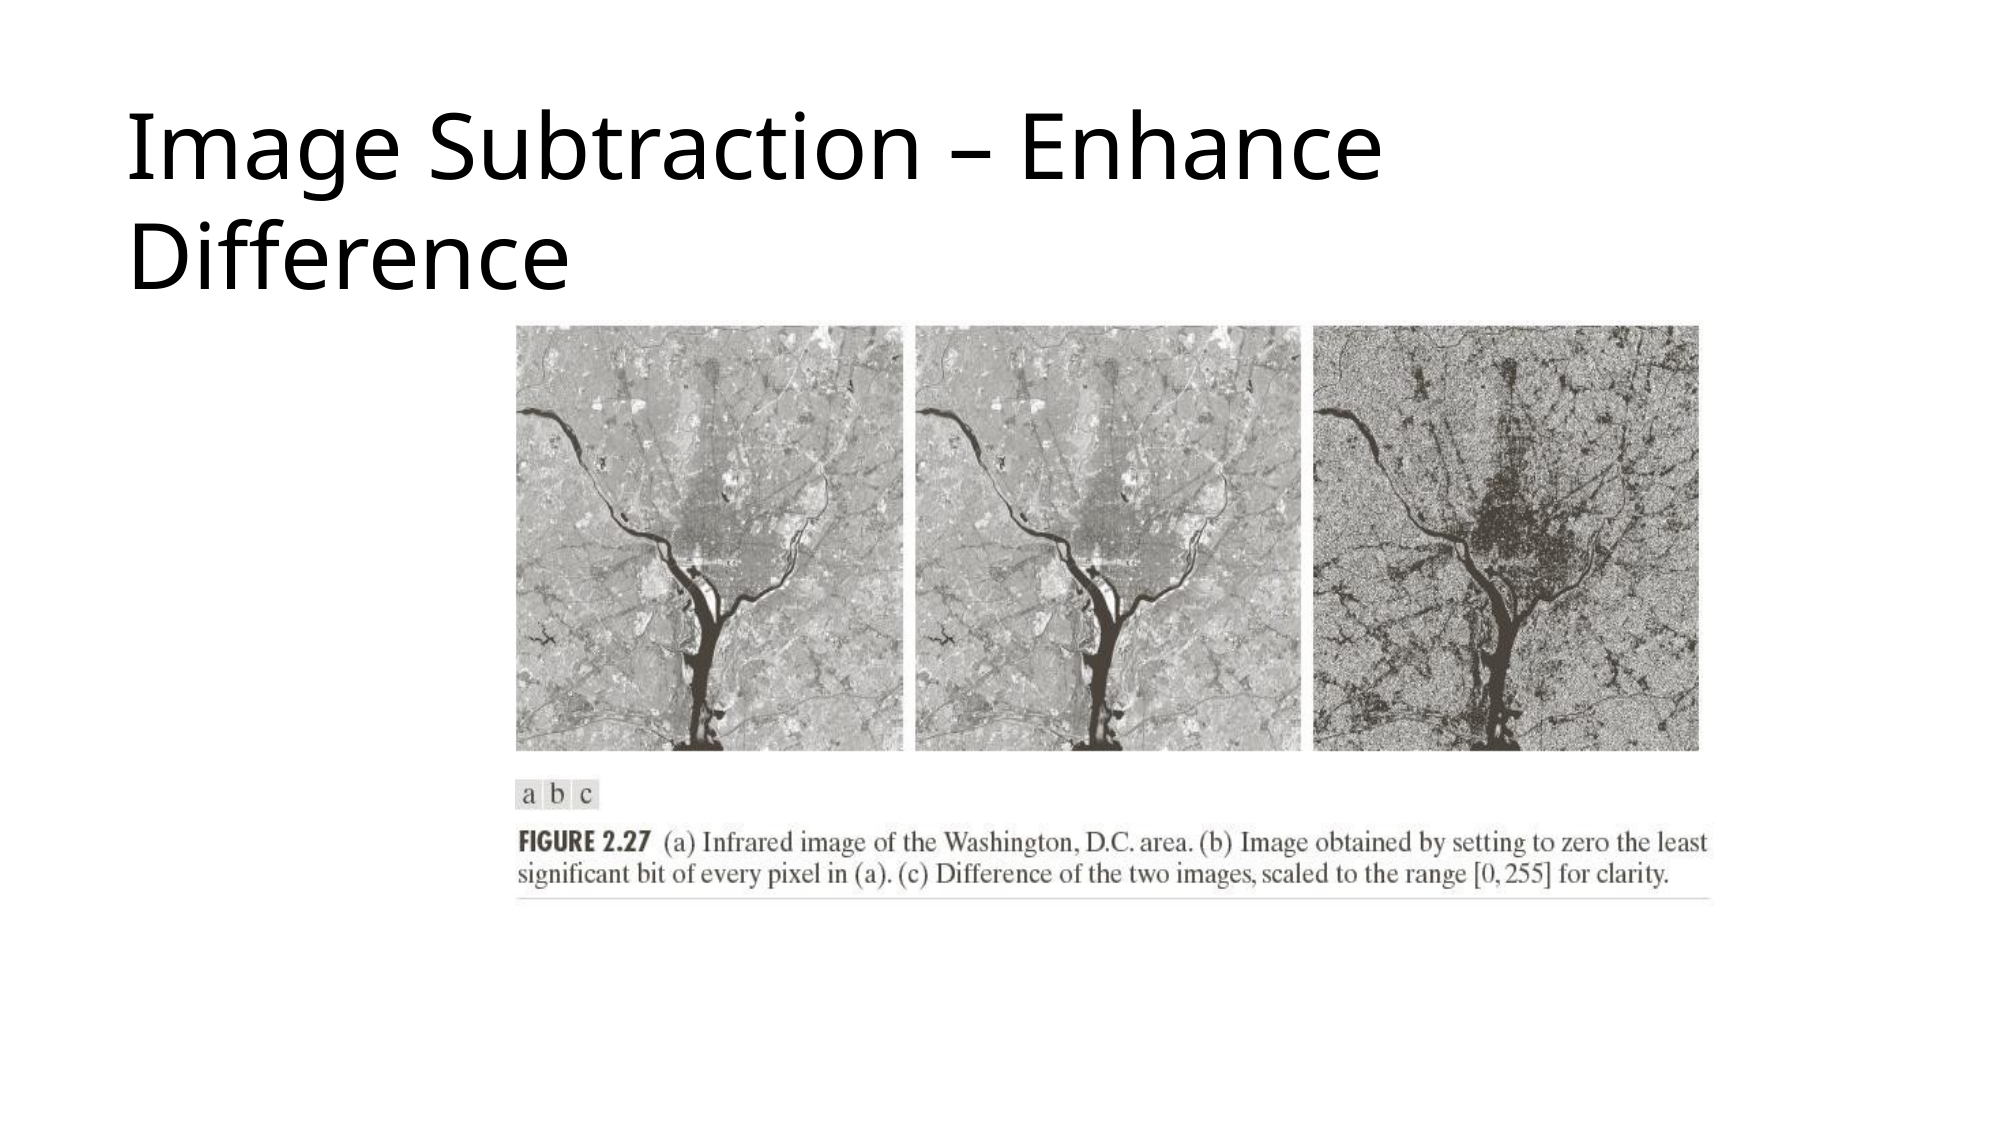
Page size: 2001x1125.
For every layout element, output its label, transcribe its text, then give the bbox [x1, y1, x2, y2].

picture [515, 320, 1714, 907]
title Image Subtraction – Enhance Difference [124, 85, 1635, 308]
